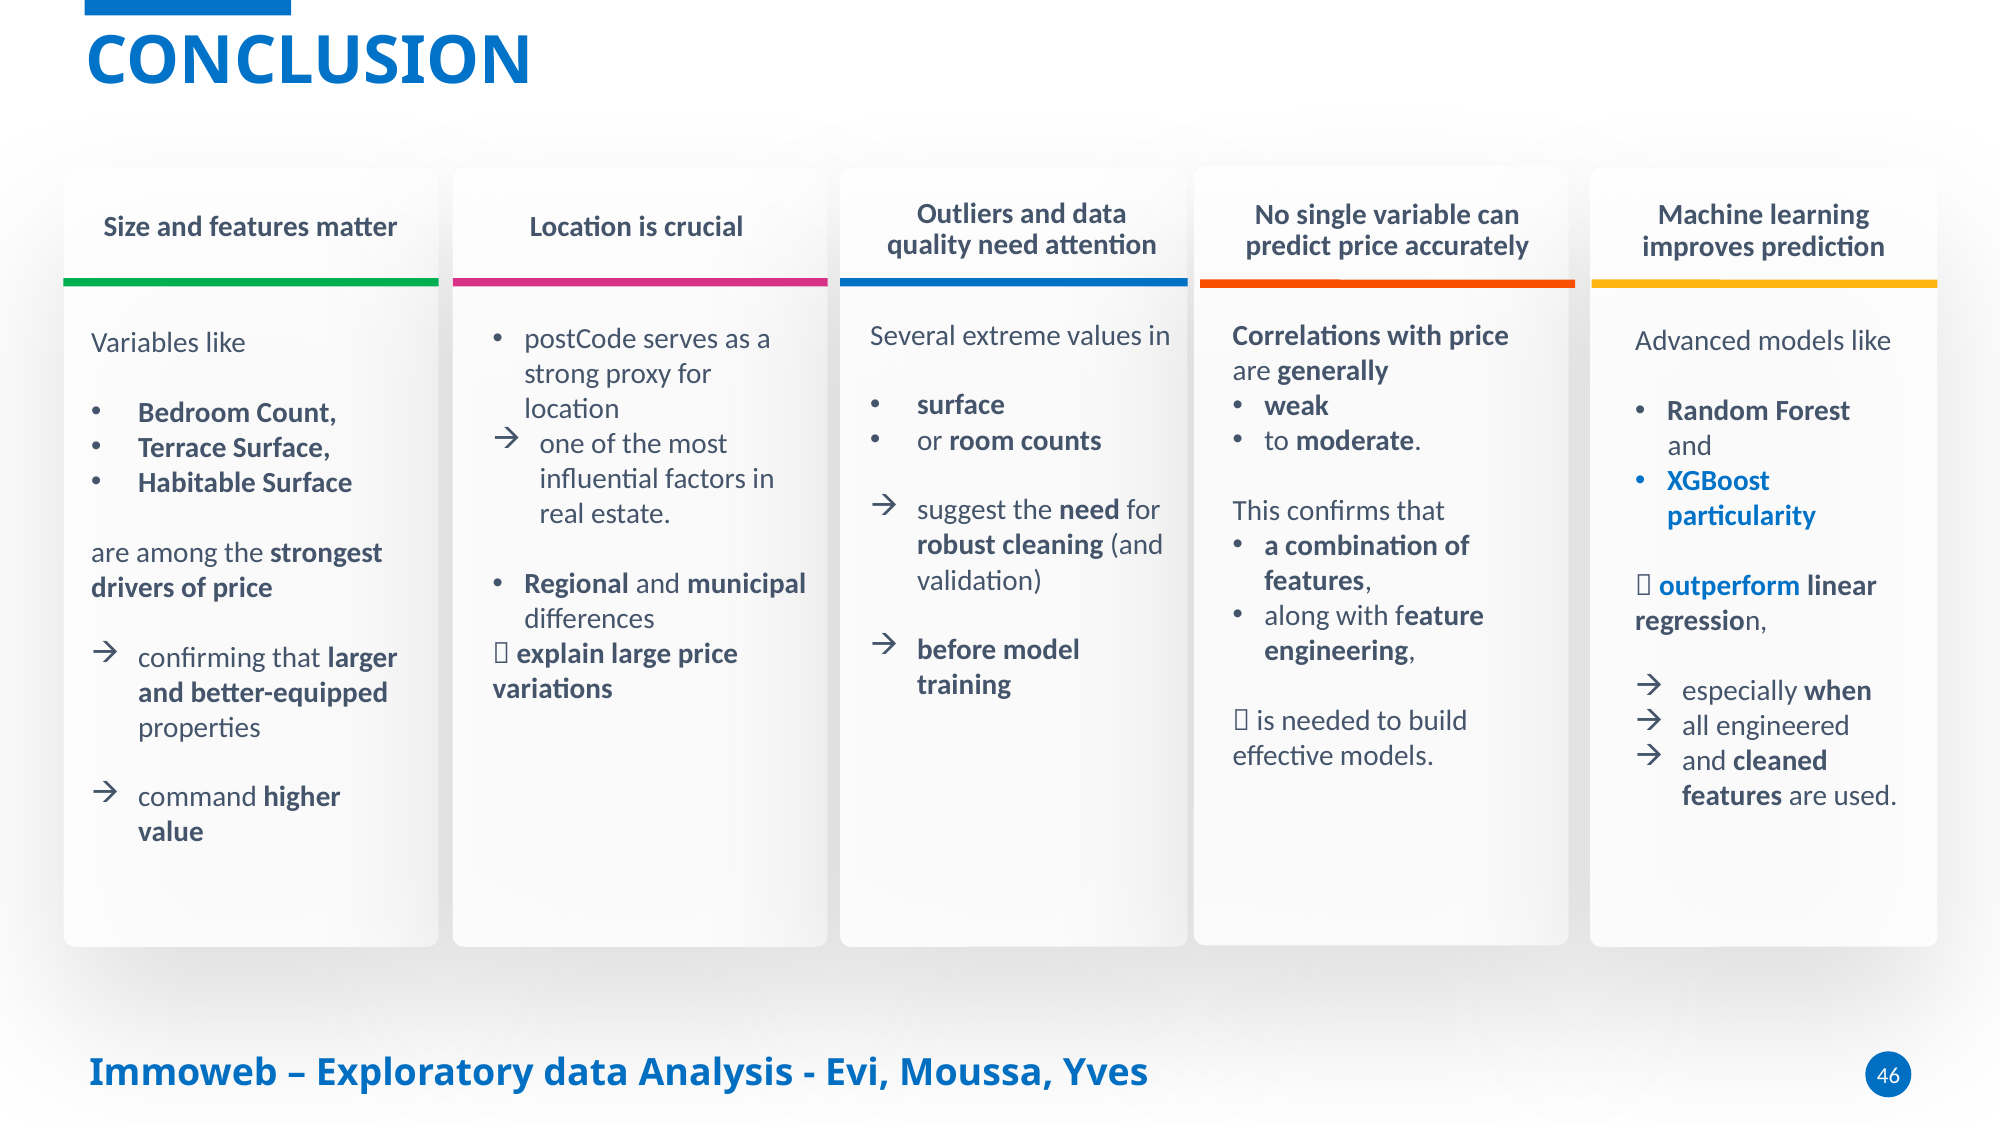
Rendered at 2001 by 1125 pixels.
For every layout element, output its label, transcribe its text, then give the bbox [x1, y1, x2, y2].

text_box Machine learning improves prediction [1617, 193, 1911, 256]
text_box Outliers and data quality need attention [868, 192, 1176, 255]
text_box [840, 167, 1188, 282]
text_box postCode serves as a strong proxy for location one of the most influential factors in real estate. Regional and municipal differences  explain large price variations [486, 313, 819, 724]
text_box No single variable can predict price accurately [1223, 193, 1552, 256]
text_box [1193, 166, 1569, 946]
text_box Correlations with price are generally weak to moderate. This confirms that a combination of features, along with feature engineering,  is needed to build effective models. [1226, 310, 1540, 498]
text_box [840, 283, 1142, 947]
text_box Size and features matter [83, 205, 418, 268]
text_box [63, 283, 403, 947]
text_box Several extreme values in surface or room counts suggest the need for robust cleaning (and validation) before model training [864, 310, 1184, 498]
title Conclusion [85, 36, 1915, 98]
text_box Location is crucial [482, 205, 792, 268]
text_box [63, 167, 439, 282]
text_box [452, 283, 790, 947]
text_box Variables like Bedroom Count, Terrace Surface, Habitable Surface are among the strongest drivers of price confirming that larger and better-equipped properties command higher value [85, 317, 418, 428]
text_box [1590, 167, 1938, 947]
text_box [452, 167, 828, 282]
text_box Advanced models like Random Forest and XGBoost particularity  outperform linear regression, especially when all engineered and cleaned features are used. [1629, 315, 1930, 503]
